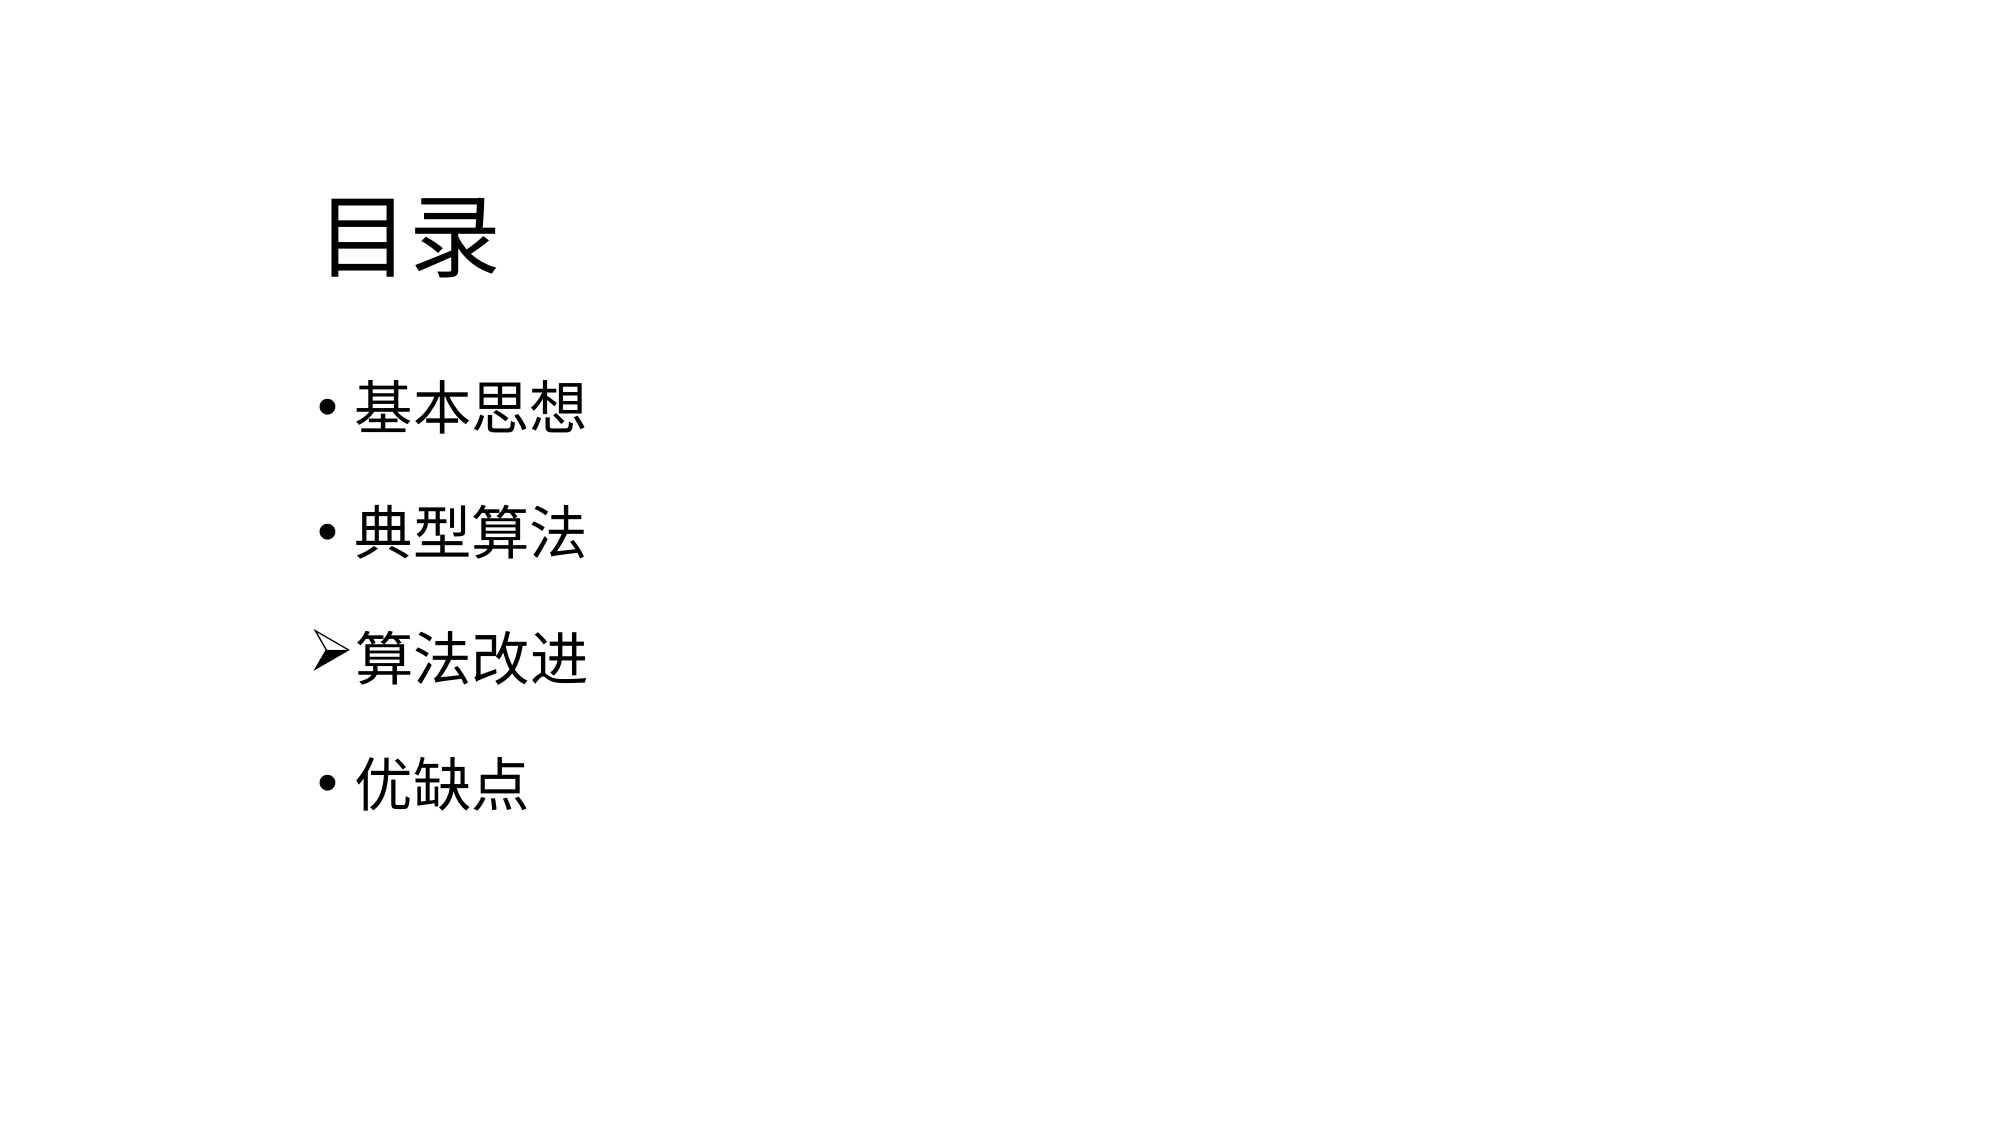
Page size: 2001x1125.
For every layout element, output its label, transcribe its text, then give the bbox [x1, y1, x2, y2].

title 目录 [302, 132, 1863, 328]
text_box 算法改进 [293, 580, 679, 709]
list 基本思想 典型算法 优缺点 [302, 328, 1863, 1043]
